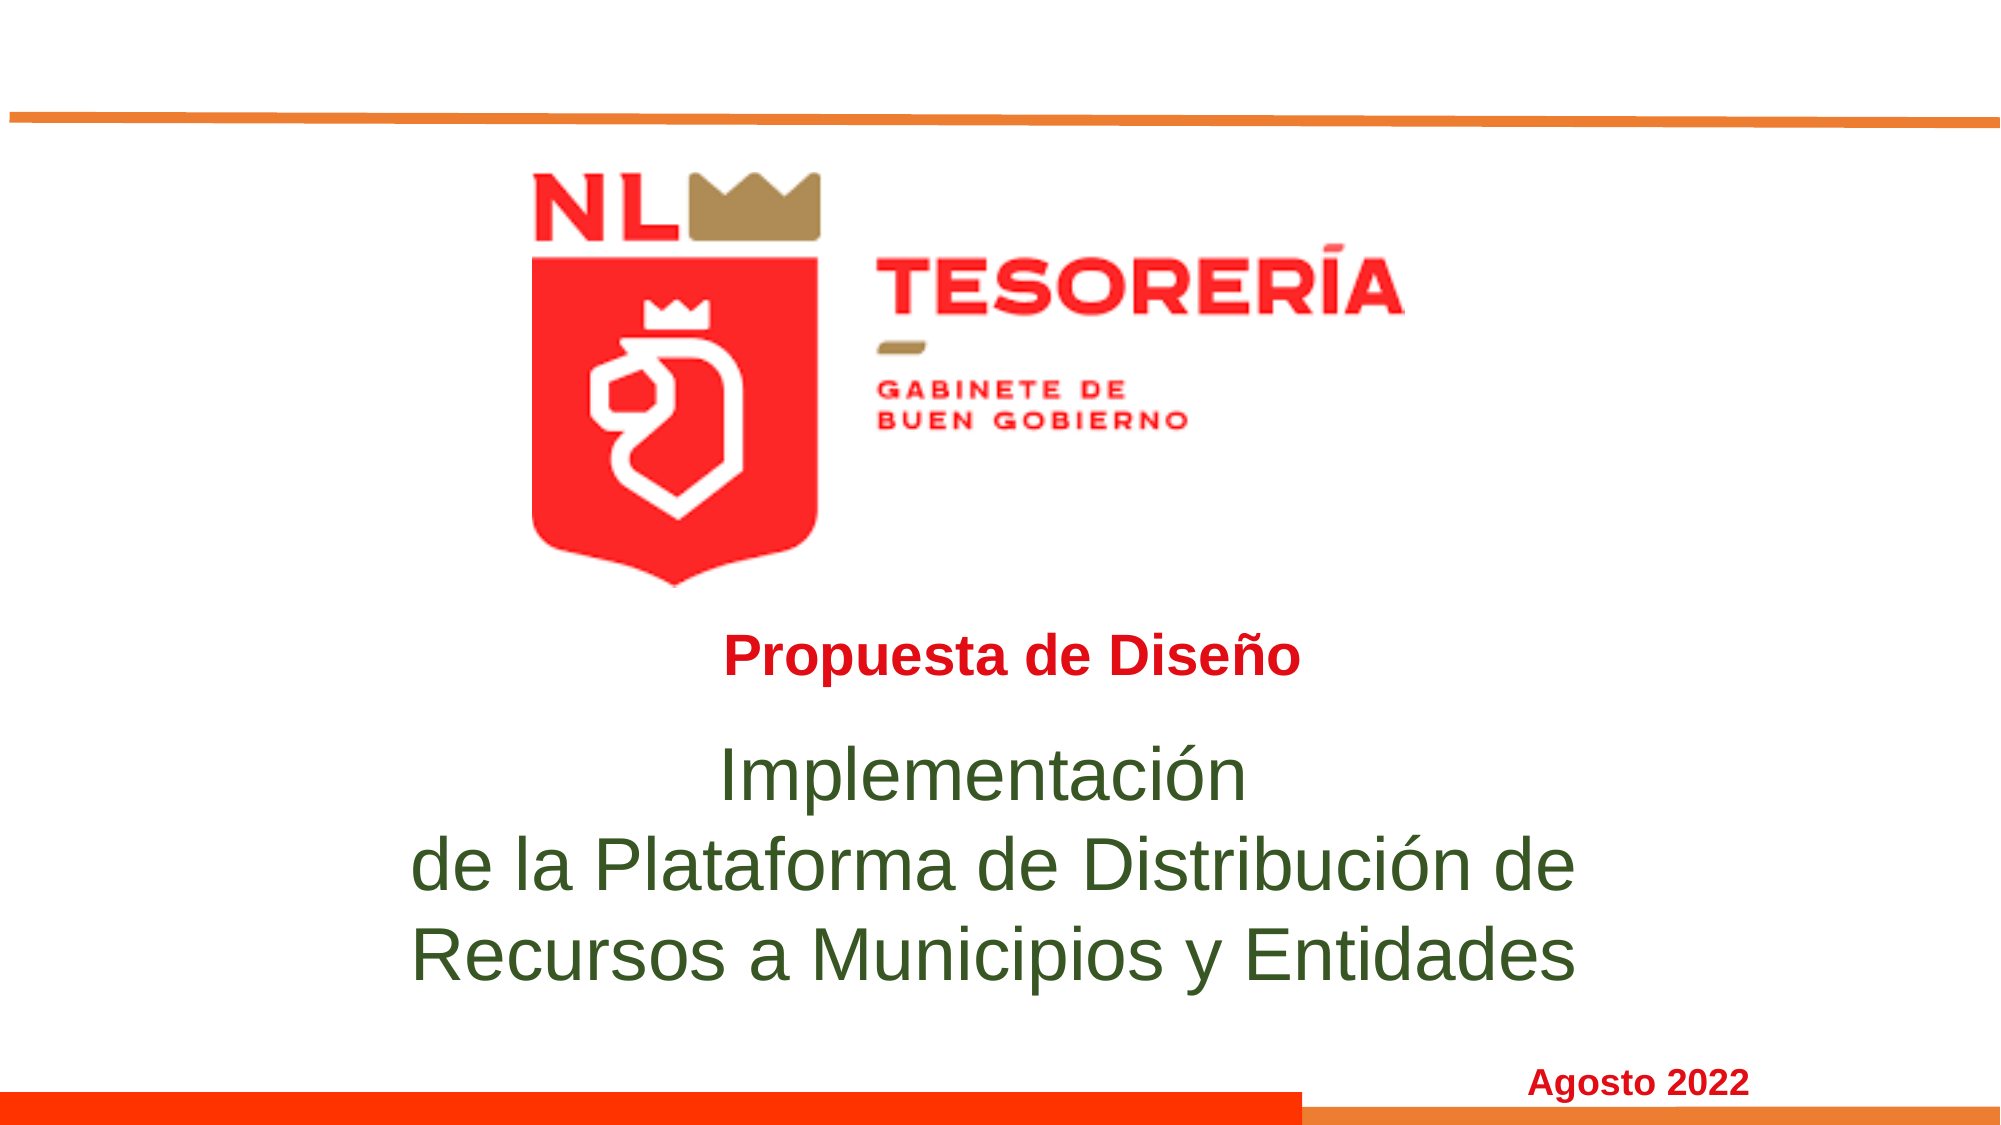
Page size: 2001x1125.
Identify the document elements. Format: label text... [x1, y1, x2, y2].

text_box Agosto 2022 [1512, 1050, 1765, 1106]
text_box Implementación de la Plataforma de Distribución de Recursos a Municipios y Entidades [388, 718, 1600, 1004]
text_box [0, 1091, 1303, 1125]
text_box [9, 117, 2000, 123]
text_box Propuesta de Diseño [708, 610, 1318, 695]
picture [532, 172, 1405, 588]
